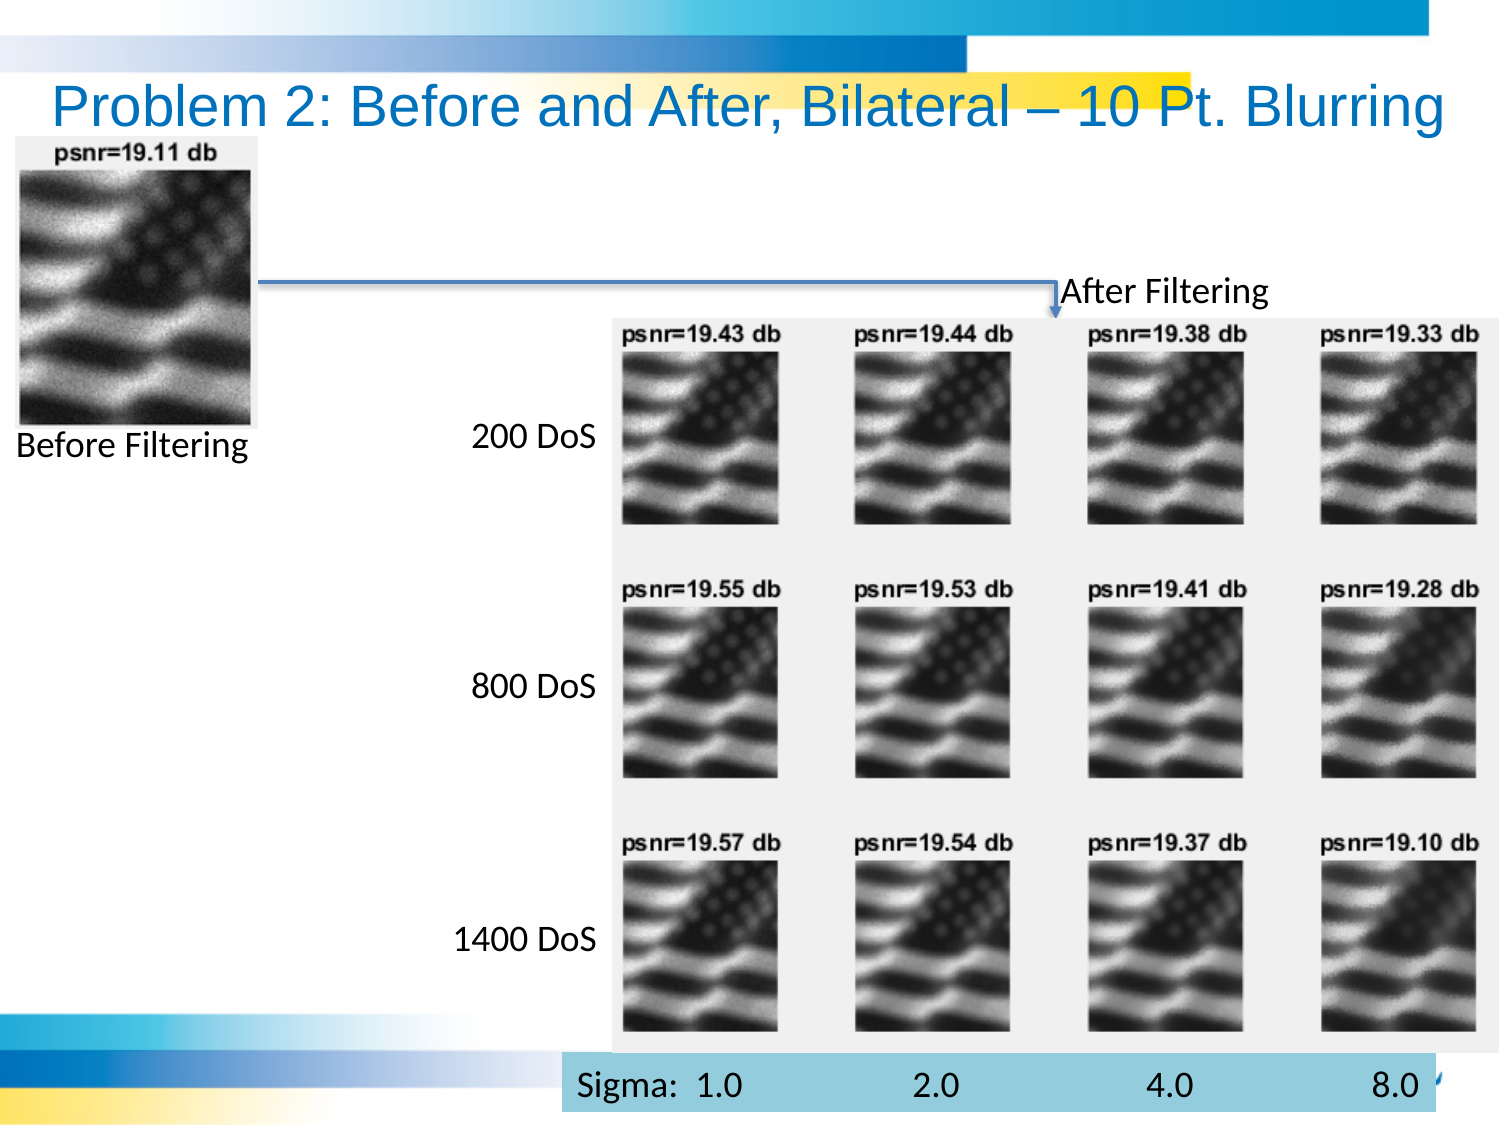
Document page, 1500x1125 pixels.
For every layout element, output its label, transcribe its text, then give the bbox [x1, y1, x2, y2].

title Problem 2: Before and After, Bilateral – 10 Pt. Blurring [28, 37, 1471, 170]
text_box After Filtering [1045, 258, 1288, 317]
picture [0, 0, 1500, 1125]
text_box Before Filtering [1, 413, 268, 473]
text_box 1400 DoS [437, 907, 607, 967]
text_box 800 DoS [456, 653, 607, 714]
text_box 200 DoS [456, 403, 607, 463]
text_box Sigma: 1.0 2.0 4.0 8.0 [562, 1052, 1436, 1112]
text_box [261, 282, 1056, 320]
